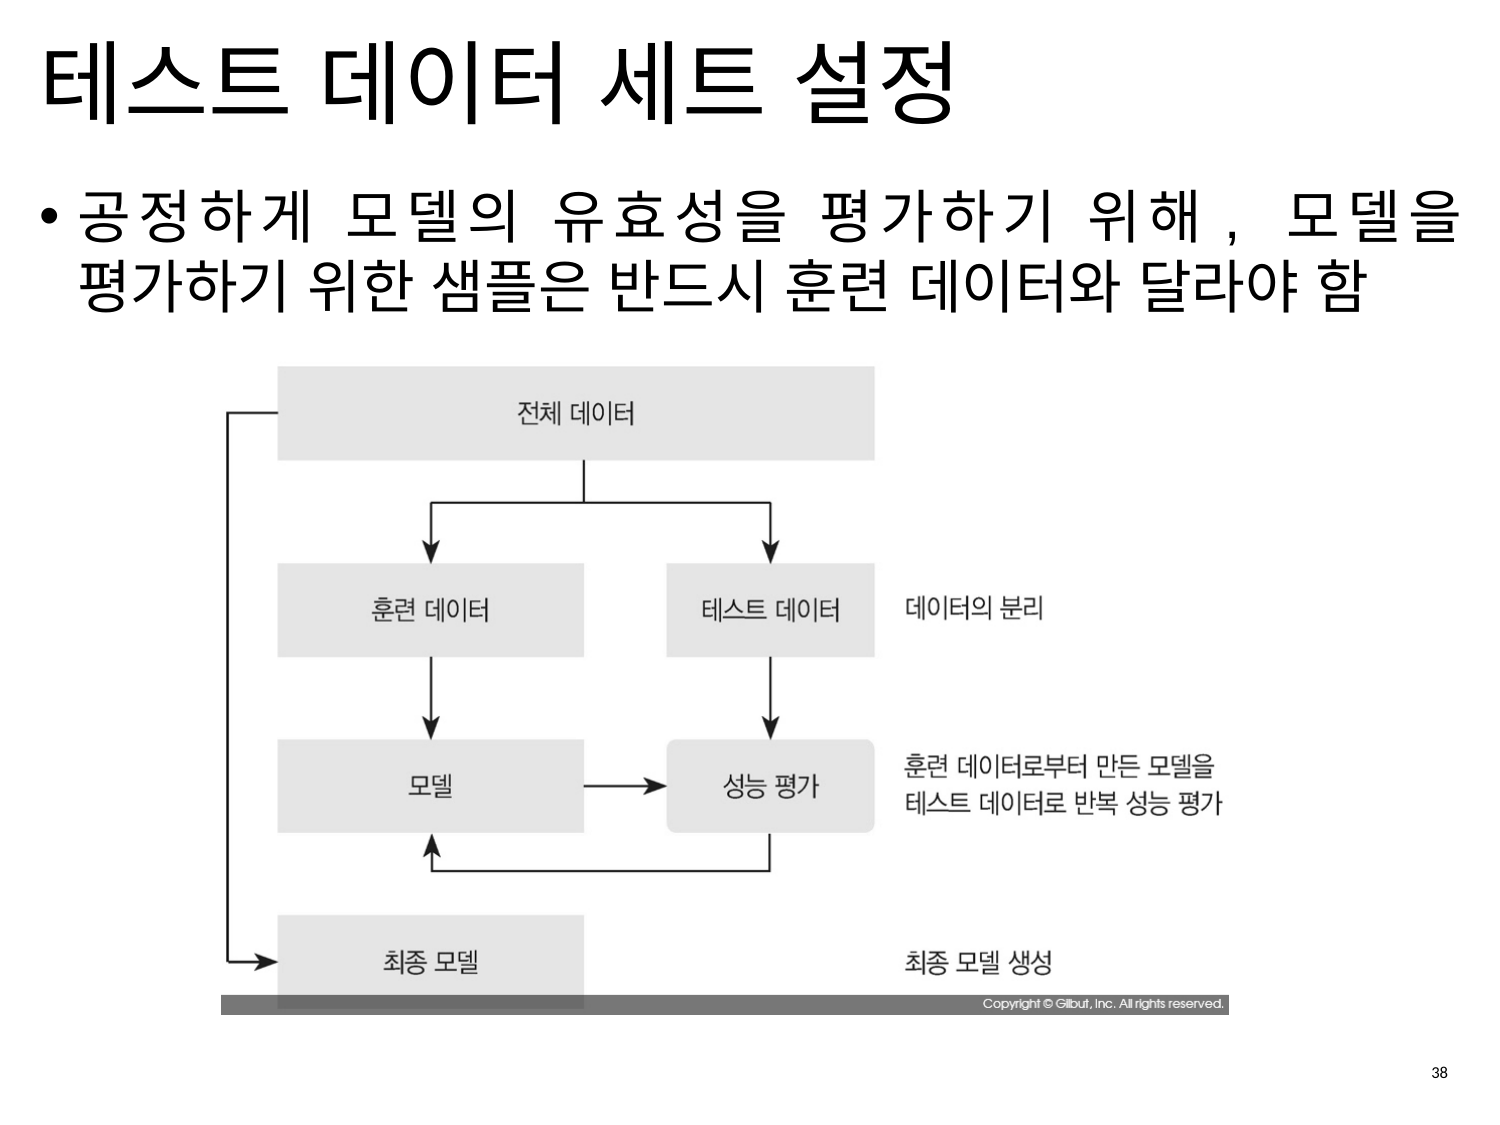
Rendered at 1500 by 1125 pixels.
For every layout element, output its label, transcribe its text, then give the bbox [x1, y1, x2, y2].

title 테스트 데이터 세트 설정 [24, 17, 1477, 159]
slide_number 38 [1416, 1054, 1477, 1115]
list 공정하게 모델의 유효성을 평가하기 위해, 모델을 평가하기 위한 샘플은 반드시 훈련 데이터와 달라야 함 [24, 173, 1477, 1040]
picture [221, 361, 1229, 1016]
